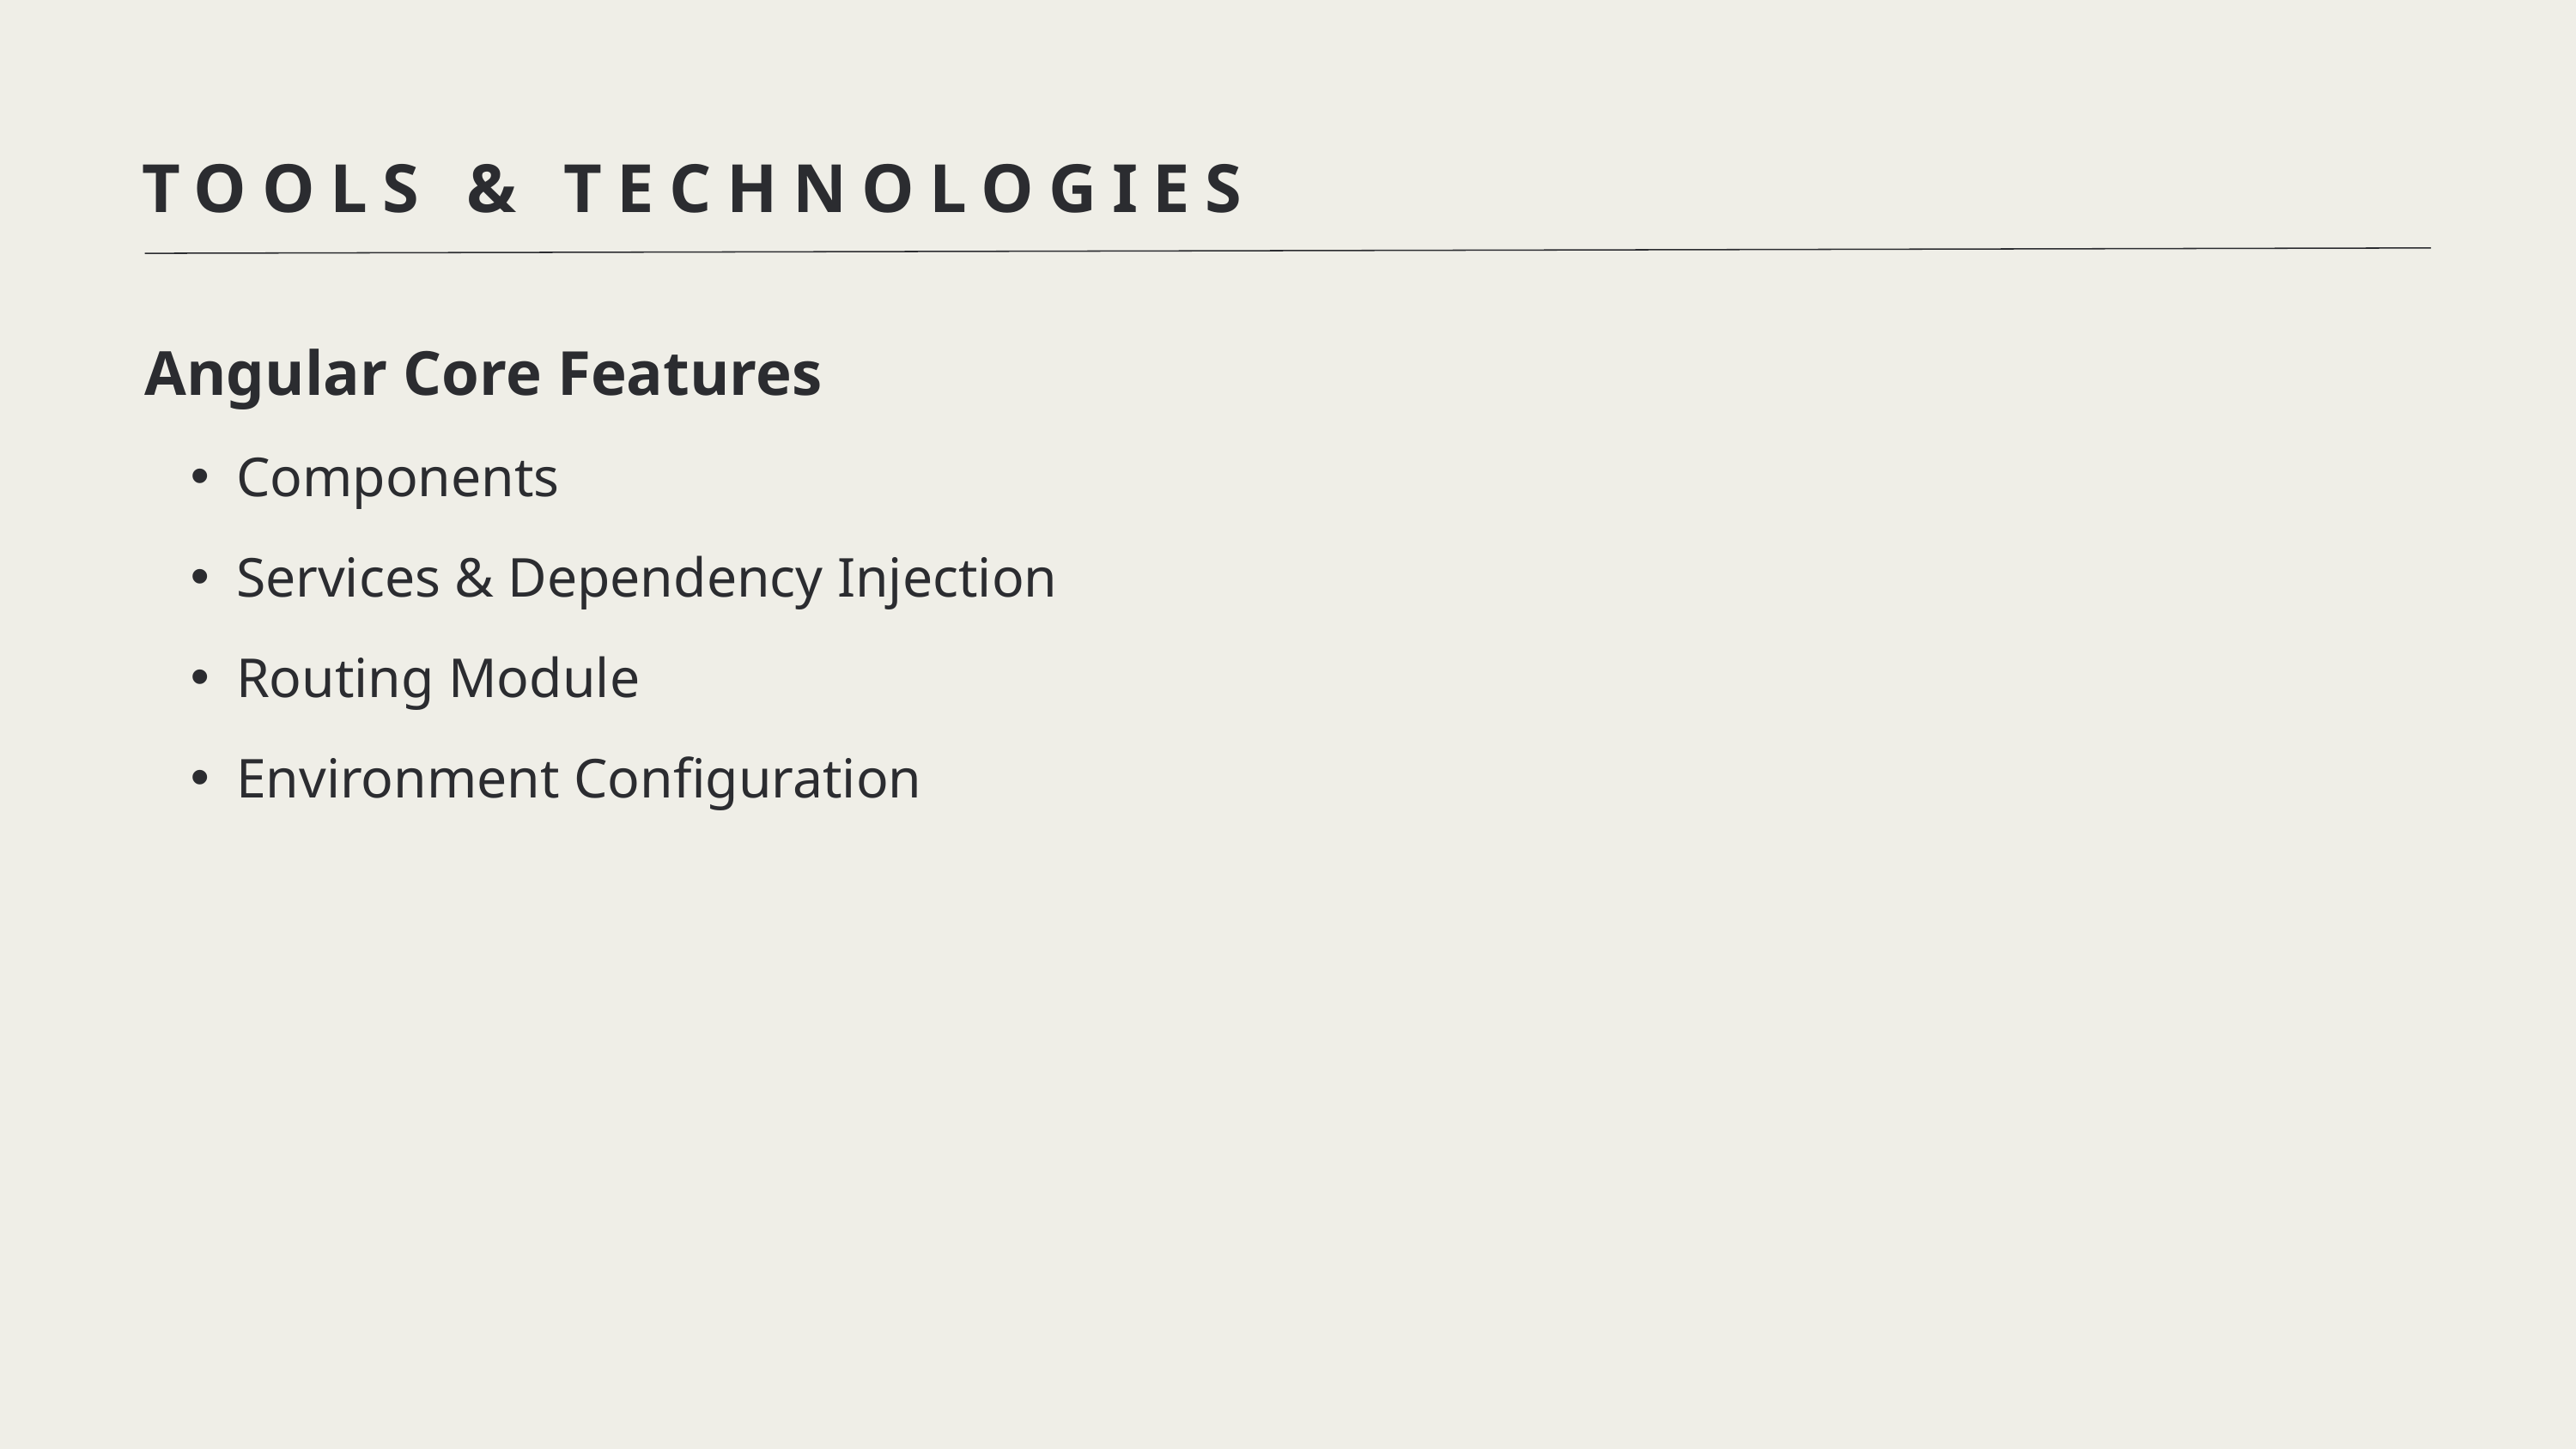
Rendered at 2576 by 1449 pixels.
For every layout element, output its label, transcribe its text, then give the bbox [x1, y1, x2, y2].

text_box Angular Core Features Components Services & Dependency Injection Routing Module Environment Configuration [144, 293, 2111, 910]
text_box TOOLS & TECHNOLOGIES [142, 132, 2428, 226]
